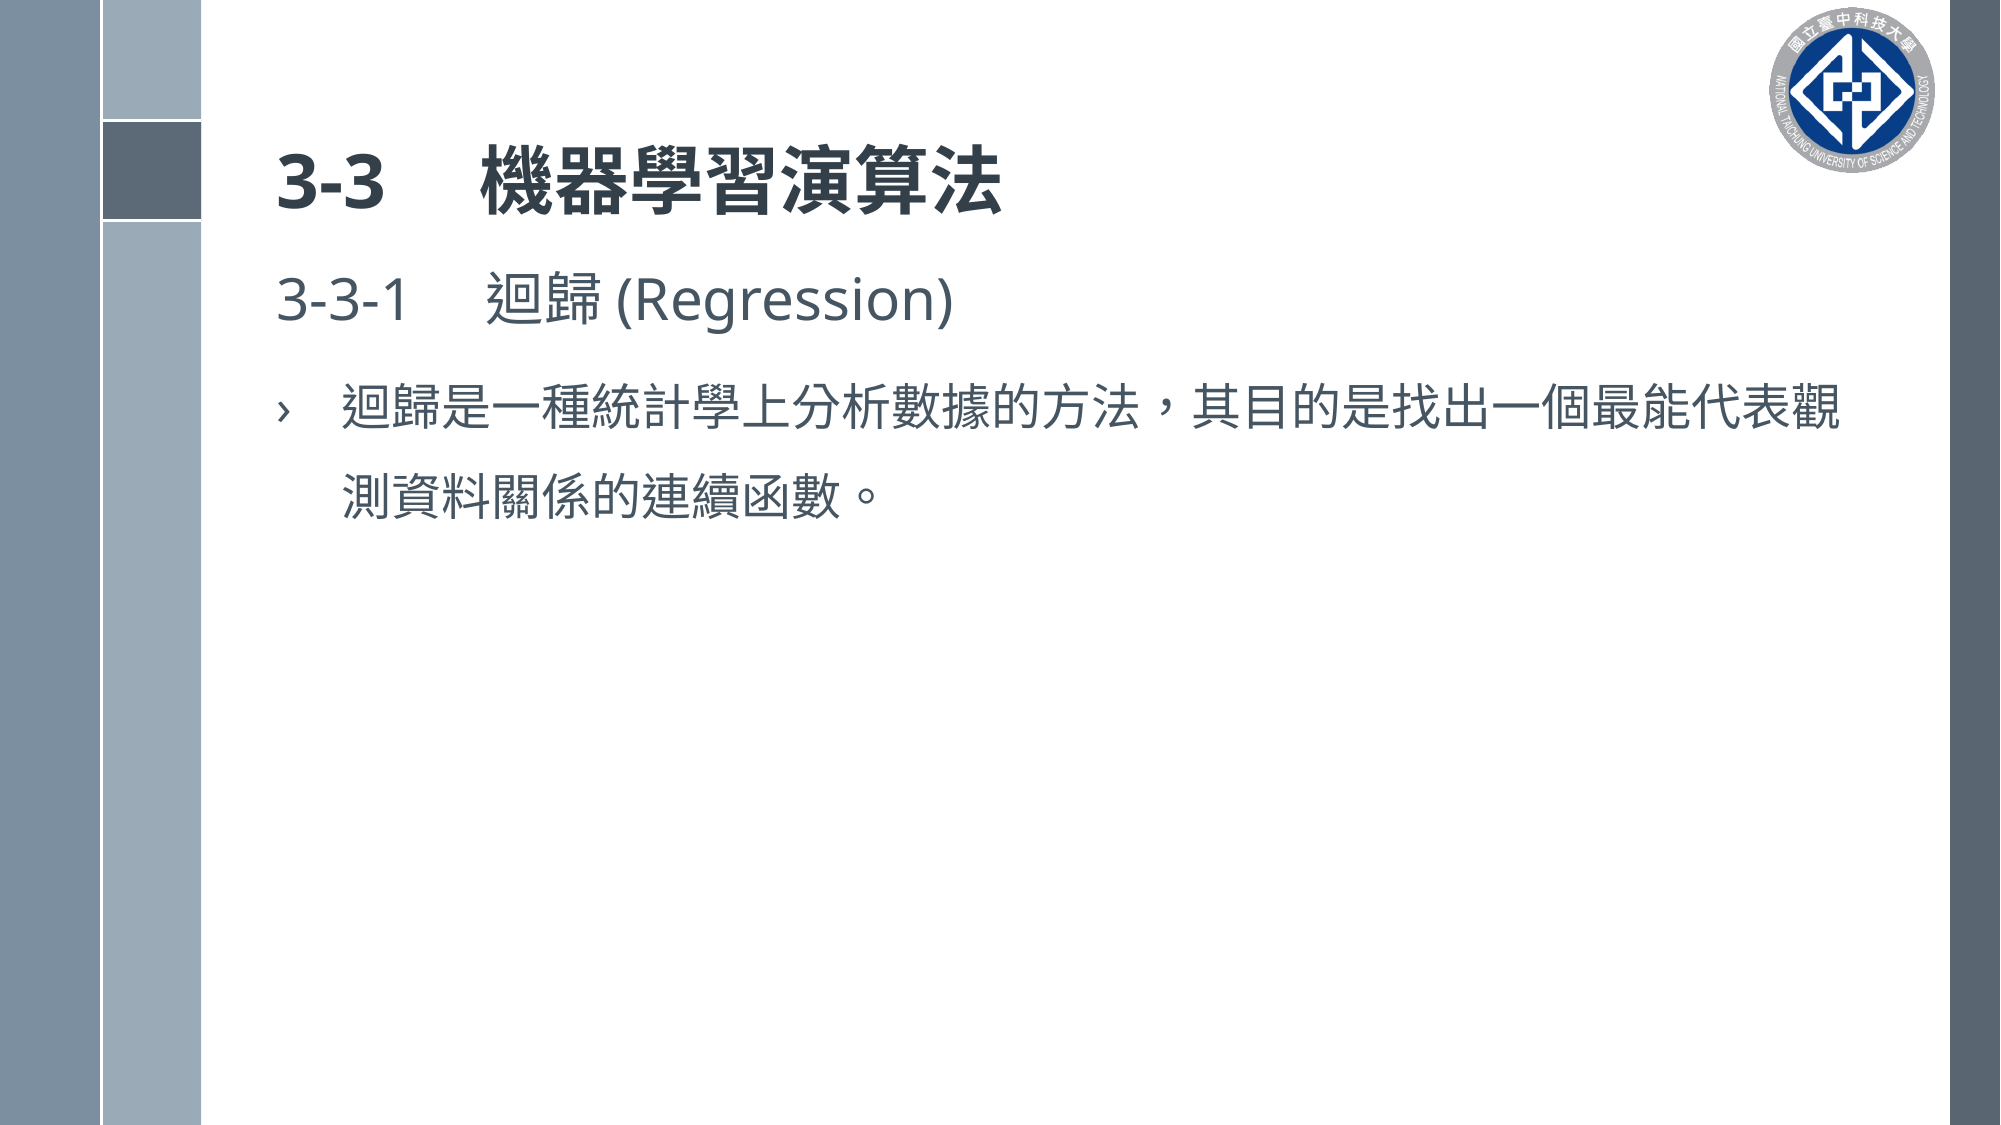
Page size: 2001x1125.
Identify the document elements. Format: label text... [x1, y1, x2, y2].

list 3-3-1 迴歸(Regression) 迴歸是一種統計學上分析數據的方法，其目的是找出一個最能代表觀測資料關係的連續函數。 [261, 262, 1867, 1013]
picture [1769, 7, 1935, 173]
title 3-3 機器學習演算法 [261, 29, 1867, 233]
